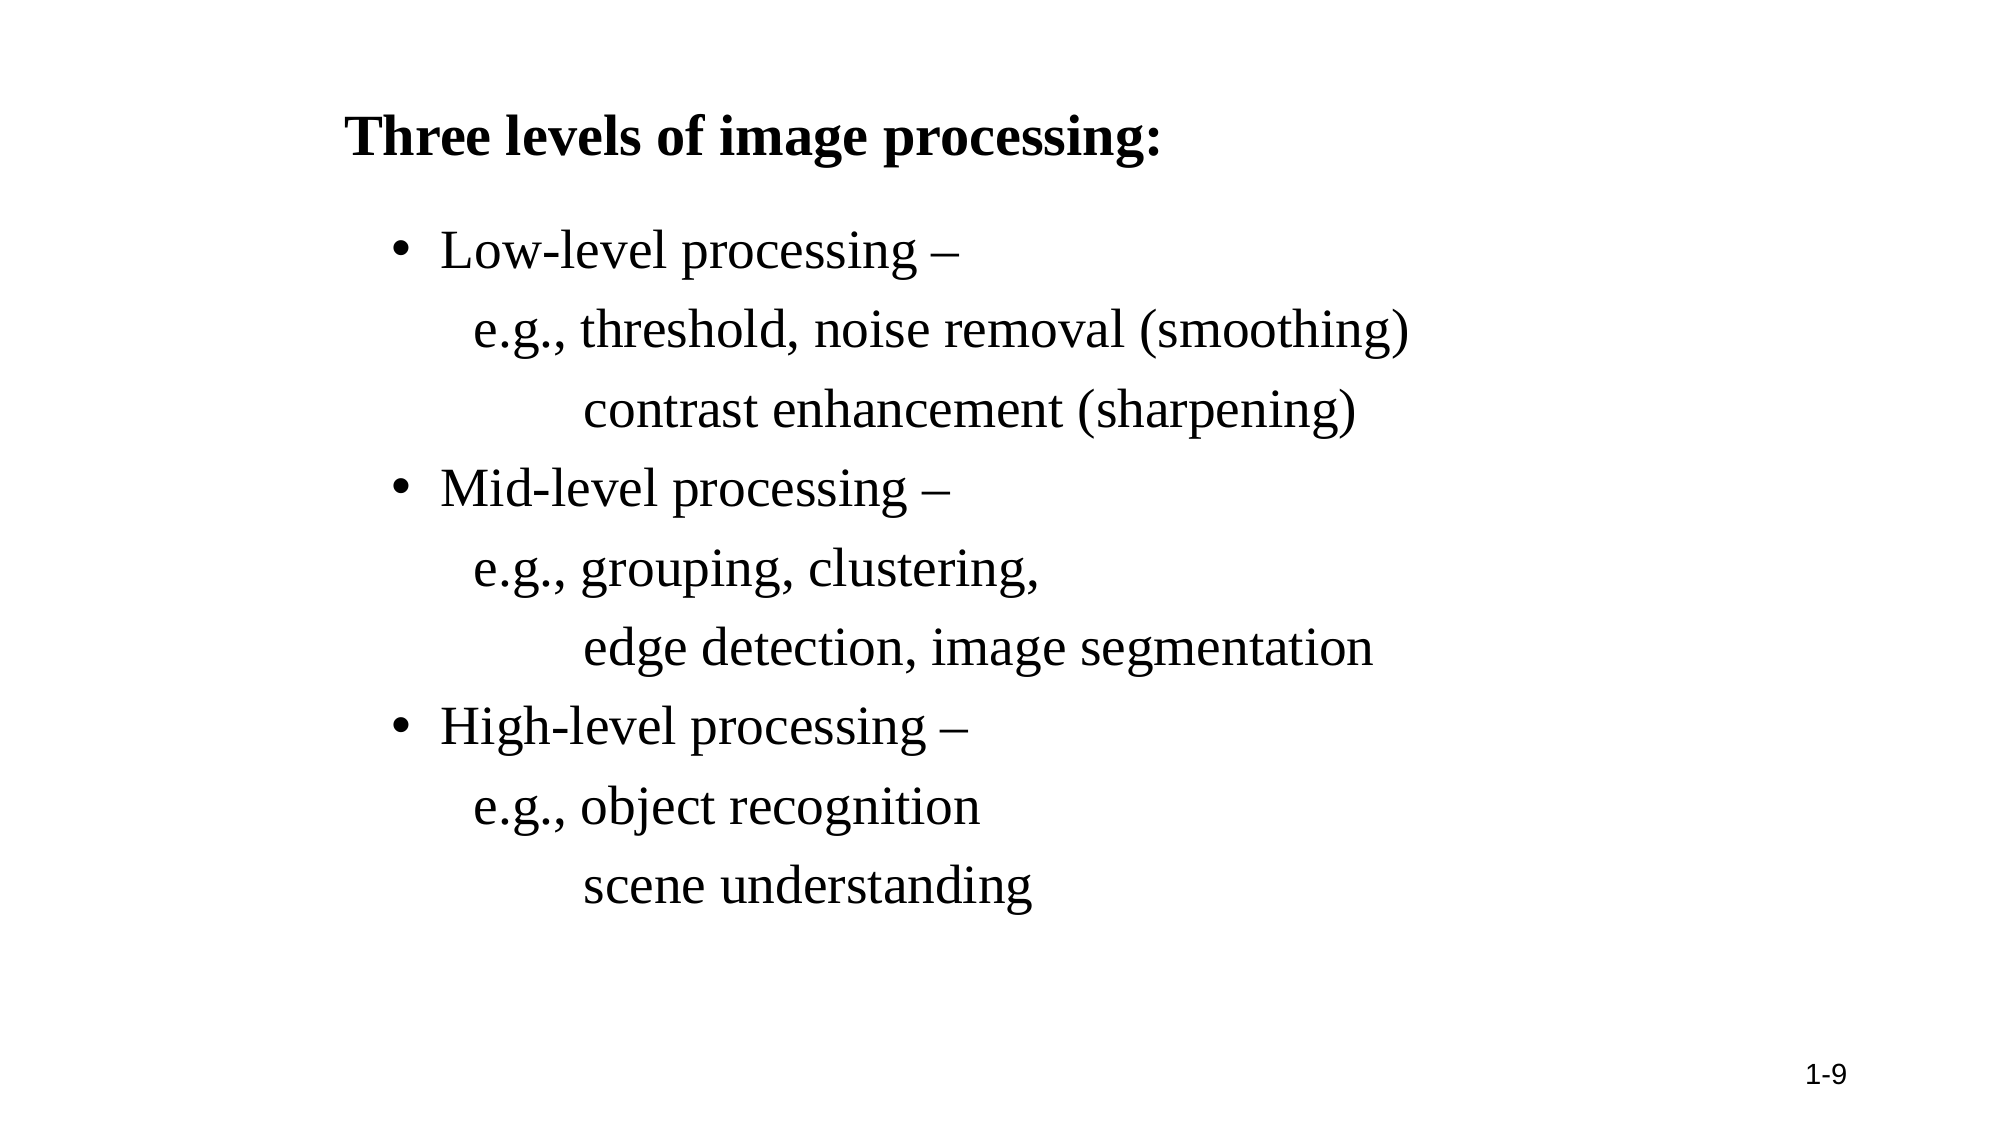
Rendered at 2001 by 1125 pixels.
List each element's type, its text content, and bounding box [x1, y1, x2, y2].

title Three levels of image processing: [328, 83, 1216, 190]
list Low-level processing – e.g., threshold, noise removal (smoothing) contrast enhancement (sharpening) Mid-level processing – e.g., grouping, clustering, edge detection, image segmentation High-level processing – e.g., object recognition scene understanding [376, 213, 1473, 935]
slide_number 1-9 [1412, 1042, 1863, 1103]
